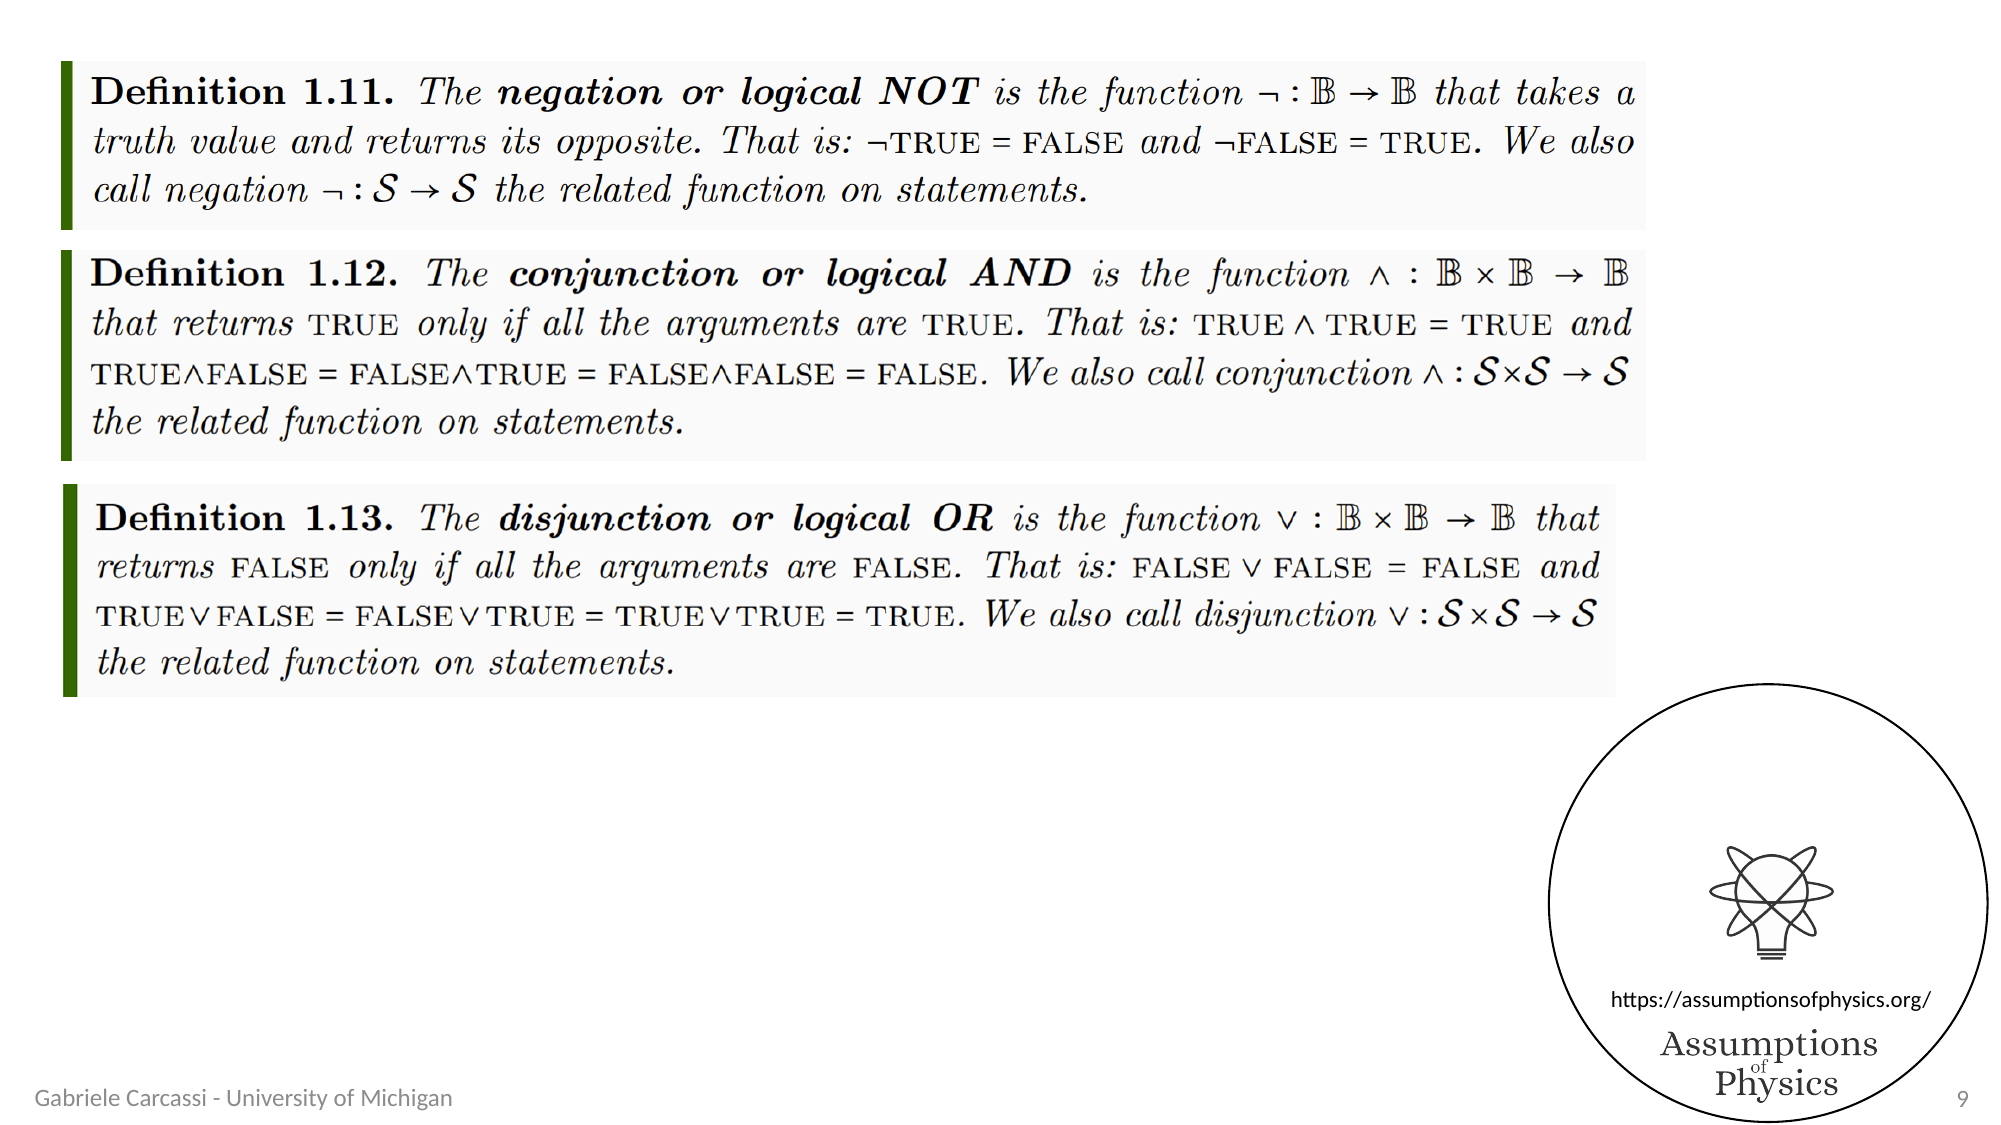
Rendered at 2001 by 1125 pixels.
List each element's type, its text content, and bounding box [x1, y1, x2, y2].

picture [1660, 1029, 1877, 1103]
footer Gabriele Carcassi - University of Michigan [19, 1077, 999, 1116]
slide_number 9 [1893, 1078, 1985, 1116]
picture [61, 484, 1625, 697]
picture [61, 61, 1647, 230]
picture [61, 250, 1647, 461]
picture [1709, 846, 1834, 960]
